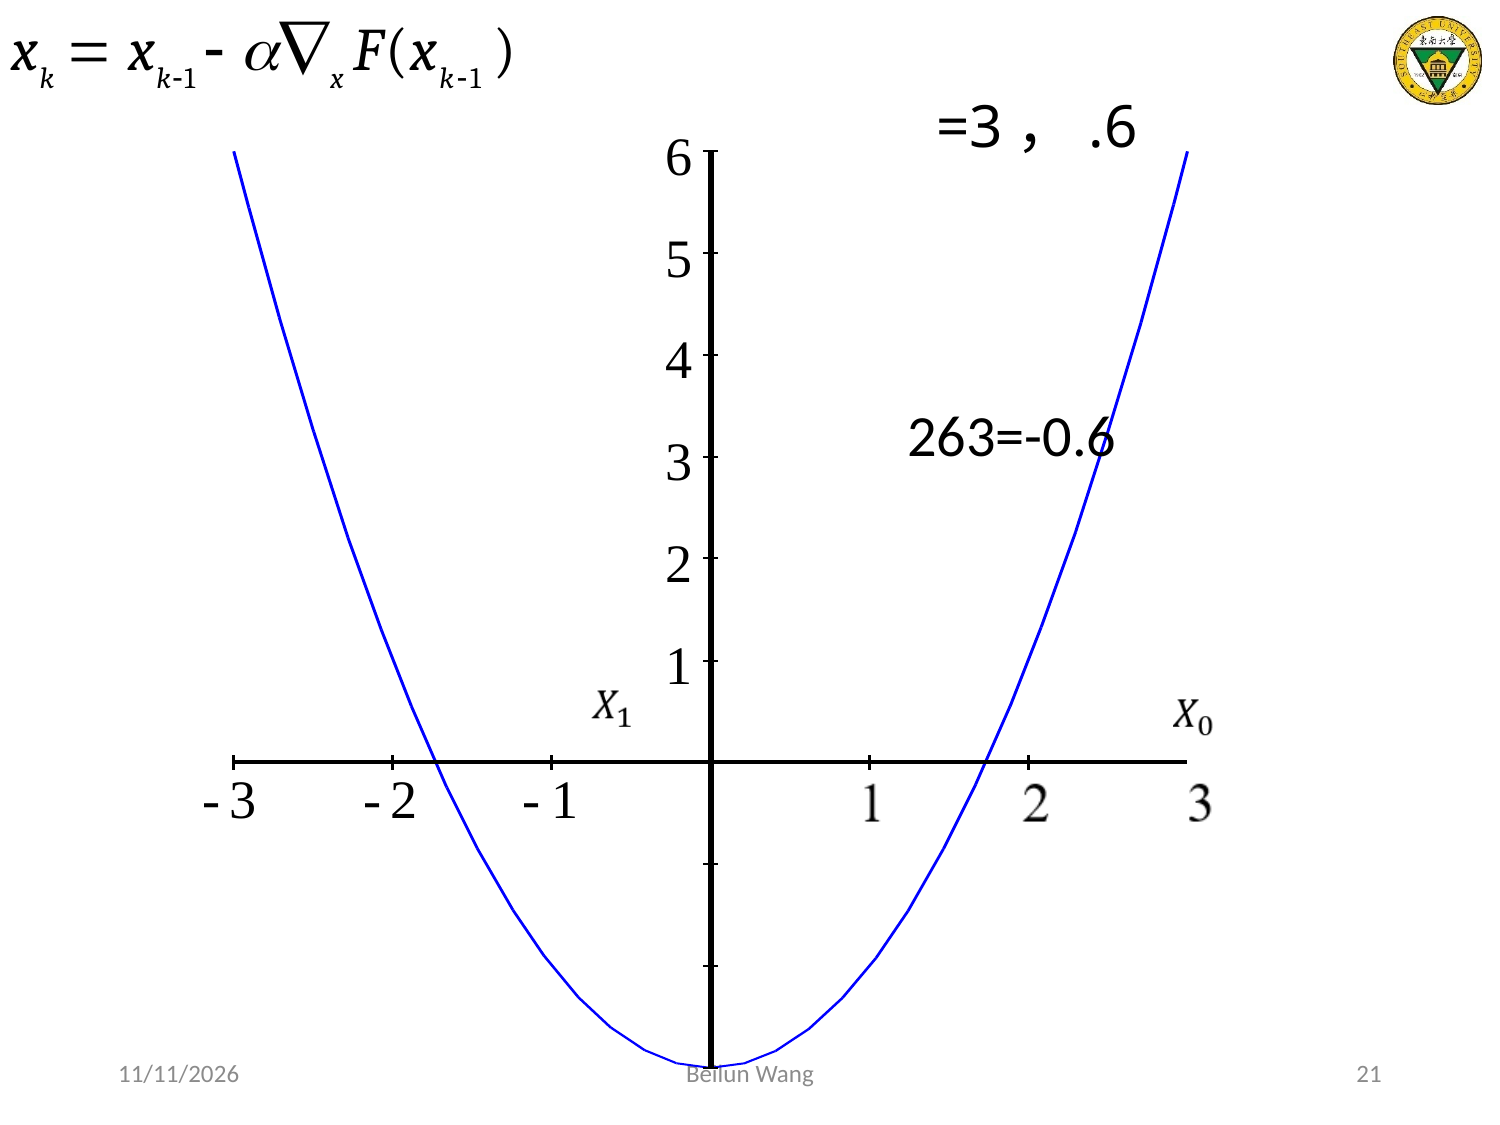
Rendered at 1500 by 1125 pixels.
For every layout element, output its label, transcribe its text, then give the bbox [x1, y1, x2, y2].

footer Beilun Wang [496, 1042, 1004, 1103]
slide_number 21 [1059, 1042, 1397, 1103]
text_box 6 [663, 119, 710, 187]
picture [590, 682, 636, 729]
picture [857, 691, 1268, 858]
text_box xk  xk1  x F(xk1 ) [5, 6, 551, 95]
picture [1393, 16, 1482, 105]
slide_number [103, 1042, 441, 1103]
text_box 5 4 3 2 1 [663, 187, 710, 696]
text_box -3 -2 -1 [200, 762, 591, 830]
